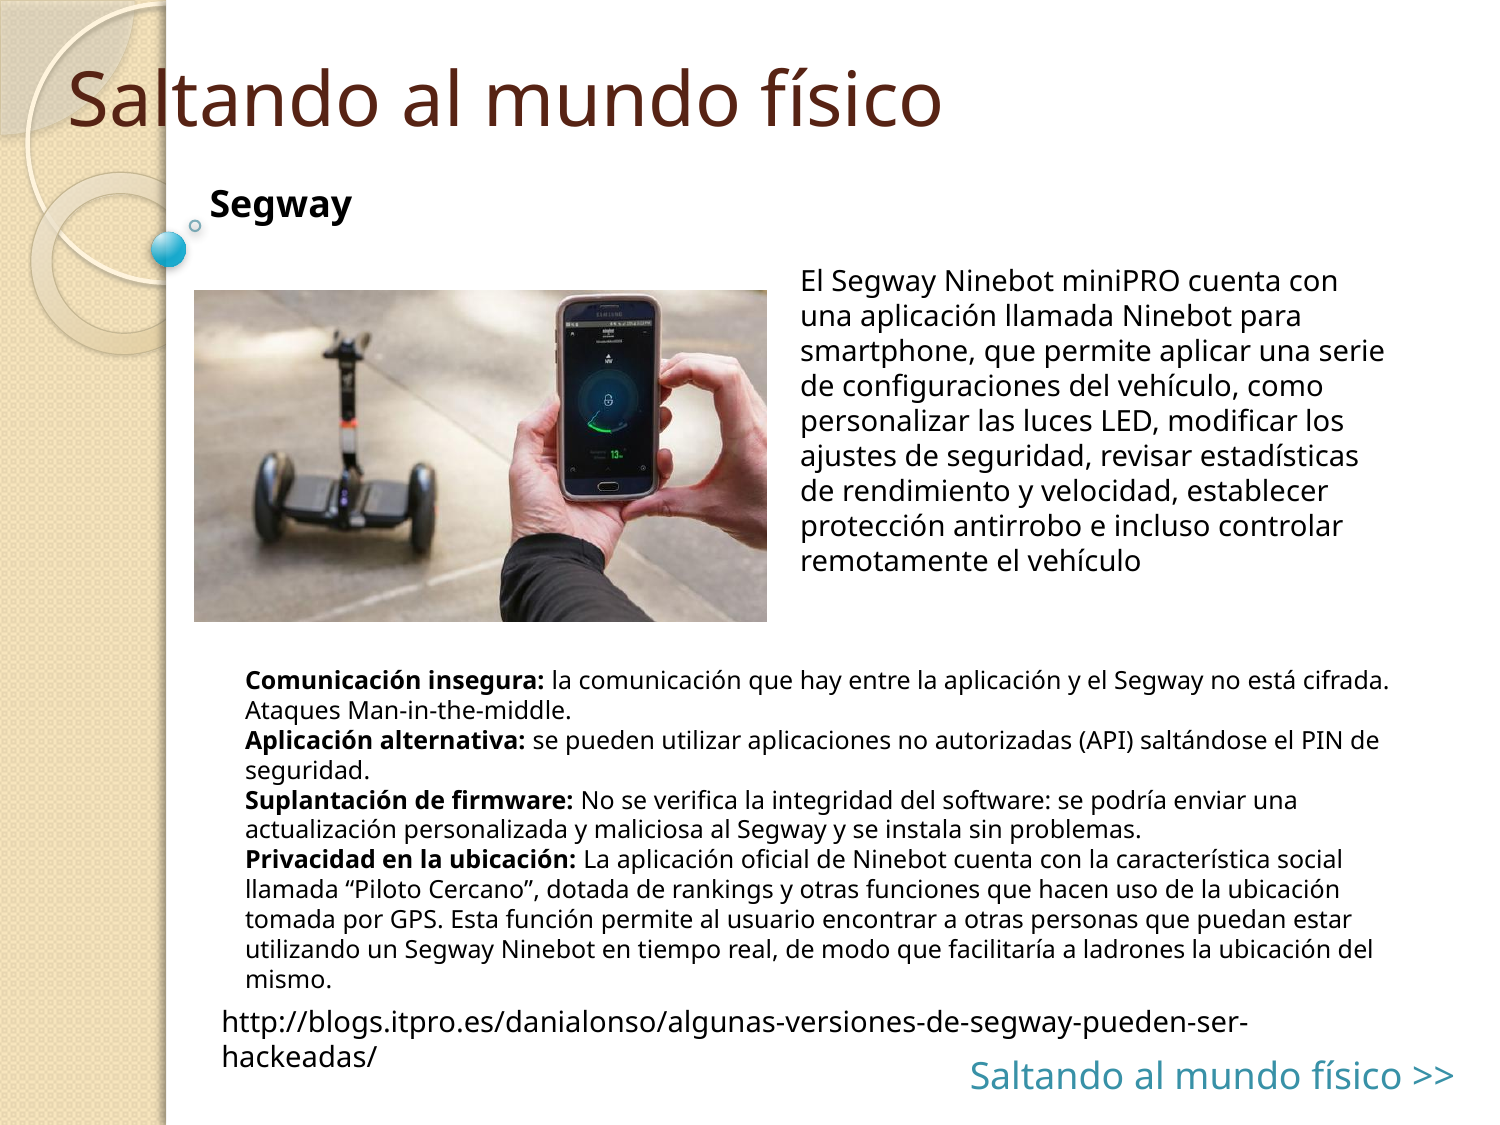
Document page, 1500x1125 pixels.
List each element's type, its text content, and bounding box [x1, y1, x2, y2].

text_box Segway [194, 172, 1477, 233]
text_box El Segway Ninebot miniPRO cuenta con una aplicación llamada Ninebot para smartphone, que permite aplicar una serie de configuraciones del vehículo, como personalizar las luces LED, modificar los ajustes de seguridad, revisar estadísticas de rendimiento y velocidad, establecer protección antirrobo e incluso controlar remotamente el vehículo [785, 255, 1412, 585]
text_box http://blogs.itpro.es/danialonso/algunas-versiones-de-segway-pueden-ser-hackeadas/ [206, 996, 1365, 1081]
text_box Saltando al mundo físico >> [206, 1045, 1471, 1105]
picture [194, 290, 767, 622]
text_box Comunicación insegura: la comunicación que hay entre la aplicación y el Segway no está cifrada. Ataques Man-in-the-middle. Aplicación alternativa: se pueden utilizar aplicaciones no autorizadas (API) saltándose el PIN de seguridad. Suplantación de firmware: No se verifica la integridad del software: se podría enviar una actualización personalizada y maliciosa al Segway y se instala sin problemas. Privacidad en la ubicación: La aplicación oficial de Ninebot cuenta con la característica social llamada “Piloto Cercano”, dotada de rankings y otras funciones que hacen uso de la ubicación tomada por GPS. Esta función permite al usuario encontrar a otras personas que puedan estar utilizando un Segway Ninebot en tiempo real, de modo que facilitaría a ladrones la ubicación del mismo. [230, 656, 1447, 1002]
text_box Saltando al mundo físico [53, 42, 1415, 149]
